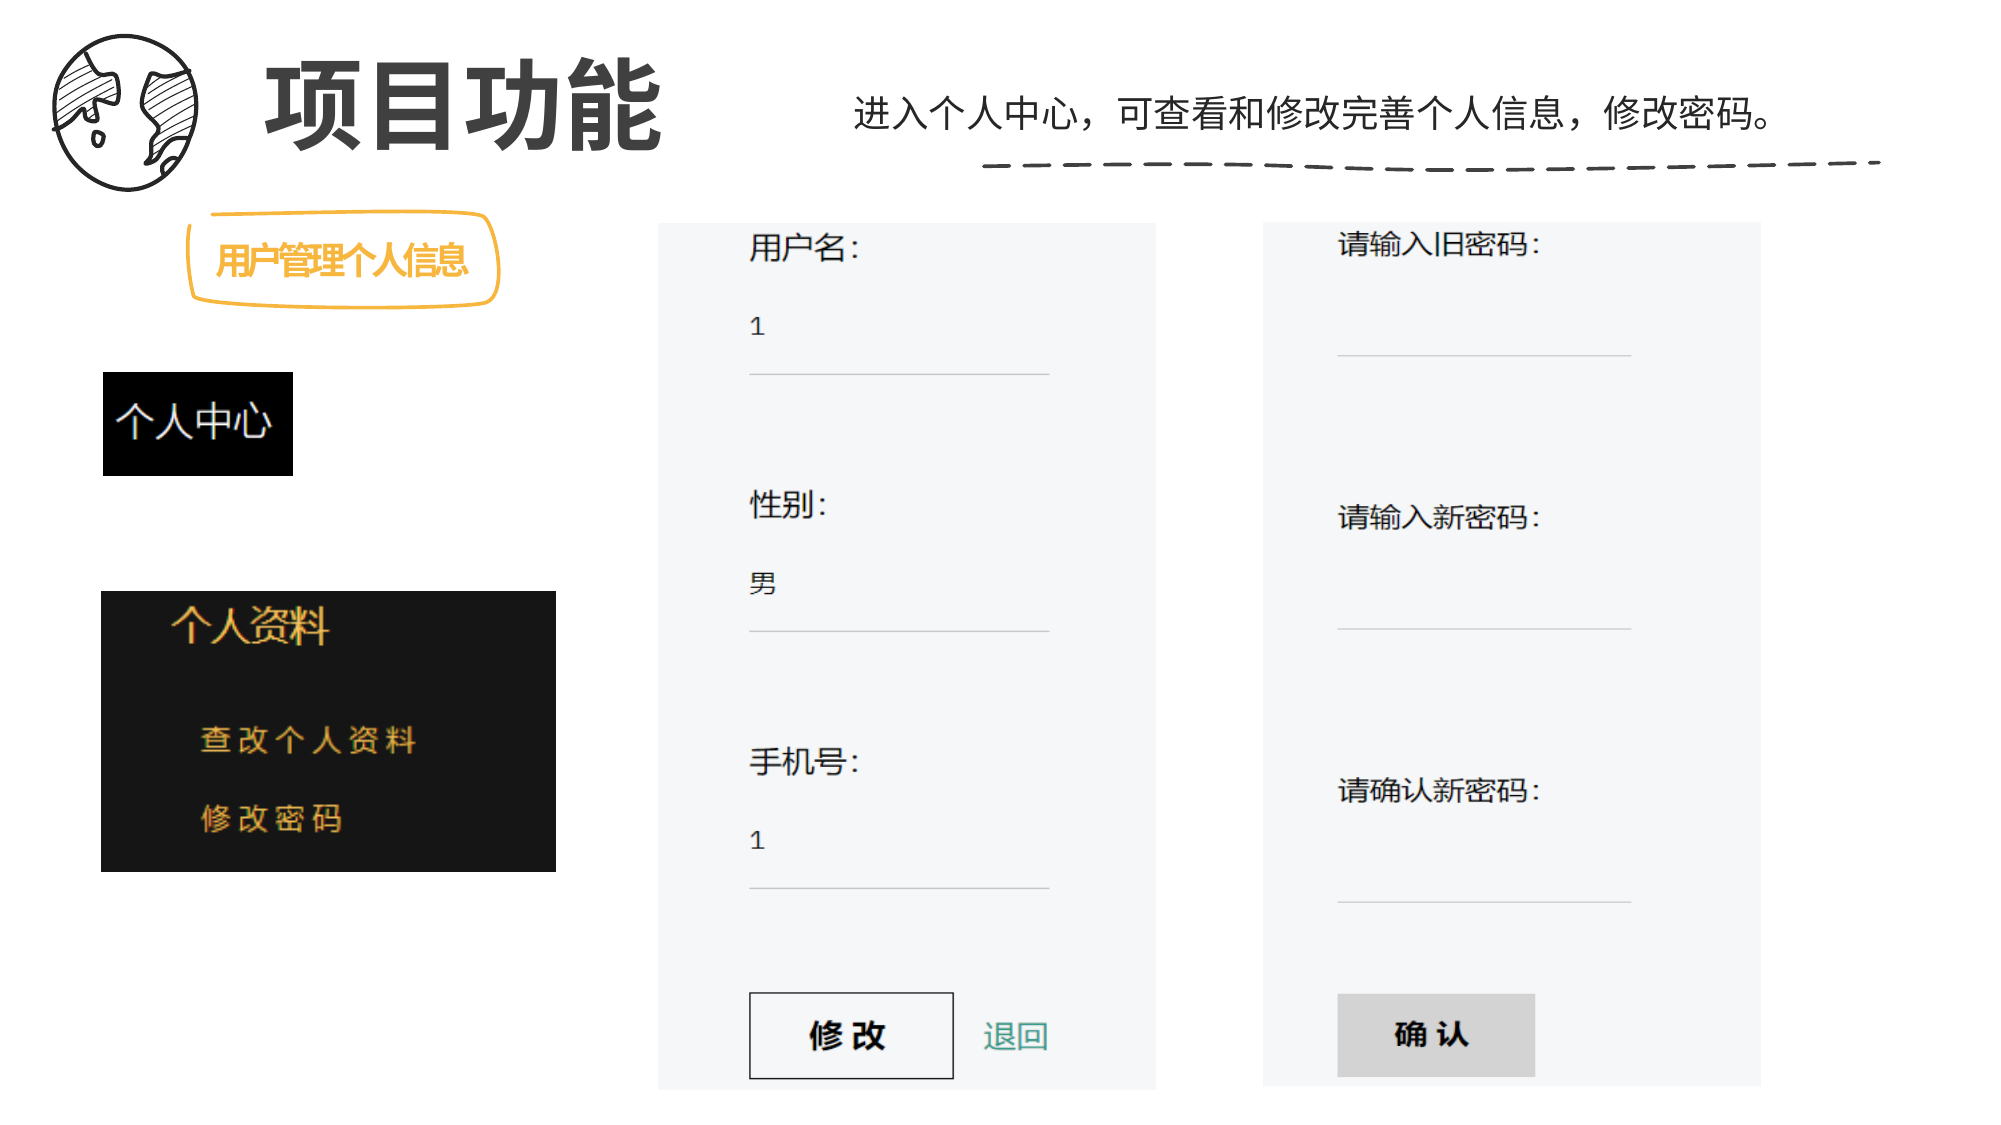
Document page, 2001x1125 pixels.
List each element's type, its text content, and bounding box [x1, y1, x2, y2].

picture [1263, 222, 1761, 1086]
picture [101, 591, 556, 873]
text_box 进入个人中心，可查看和修改完善个人信息，修改密码。 [839, 71, 1946, 142]
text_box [50, 36, 201, 188]
text_box 用户管理个人信息 [186, 210, 500, 309]
text_box [982, 161, 1881, 172]
picture [658, 223, 1156, 1090]
text_box 项目功能 [248, 35, 679, 170]
picture [103, 372, 294, 476]
